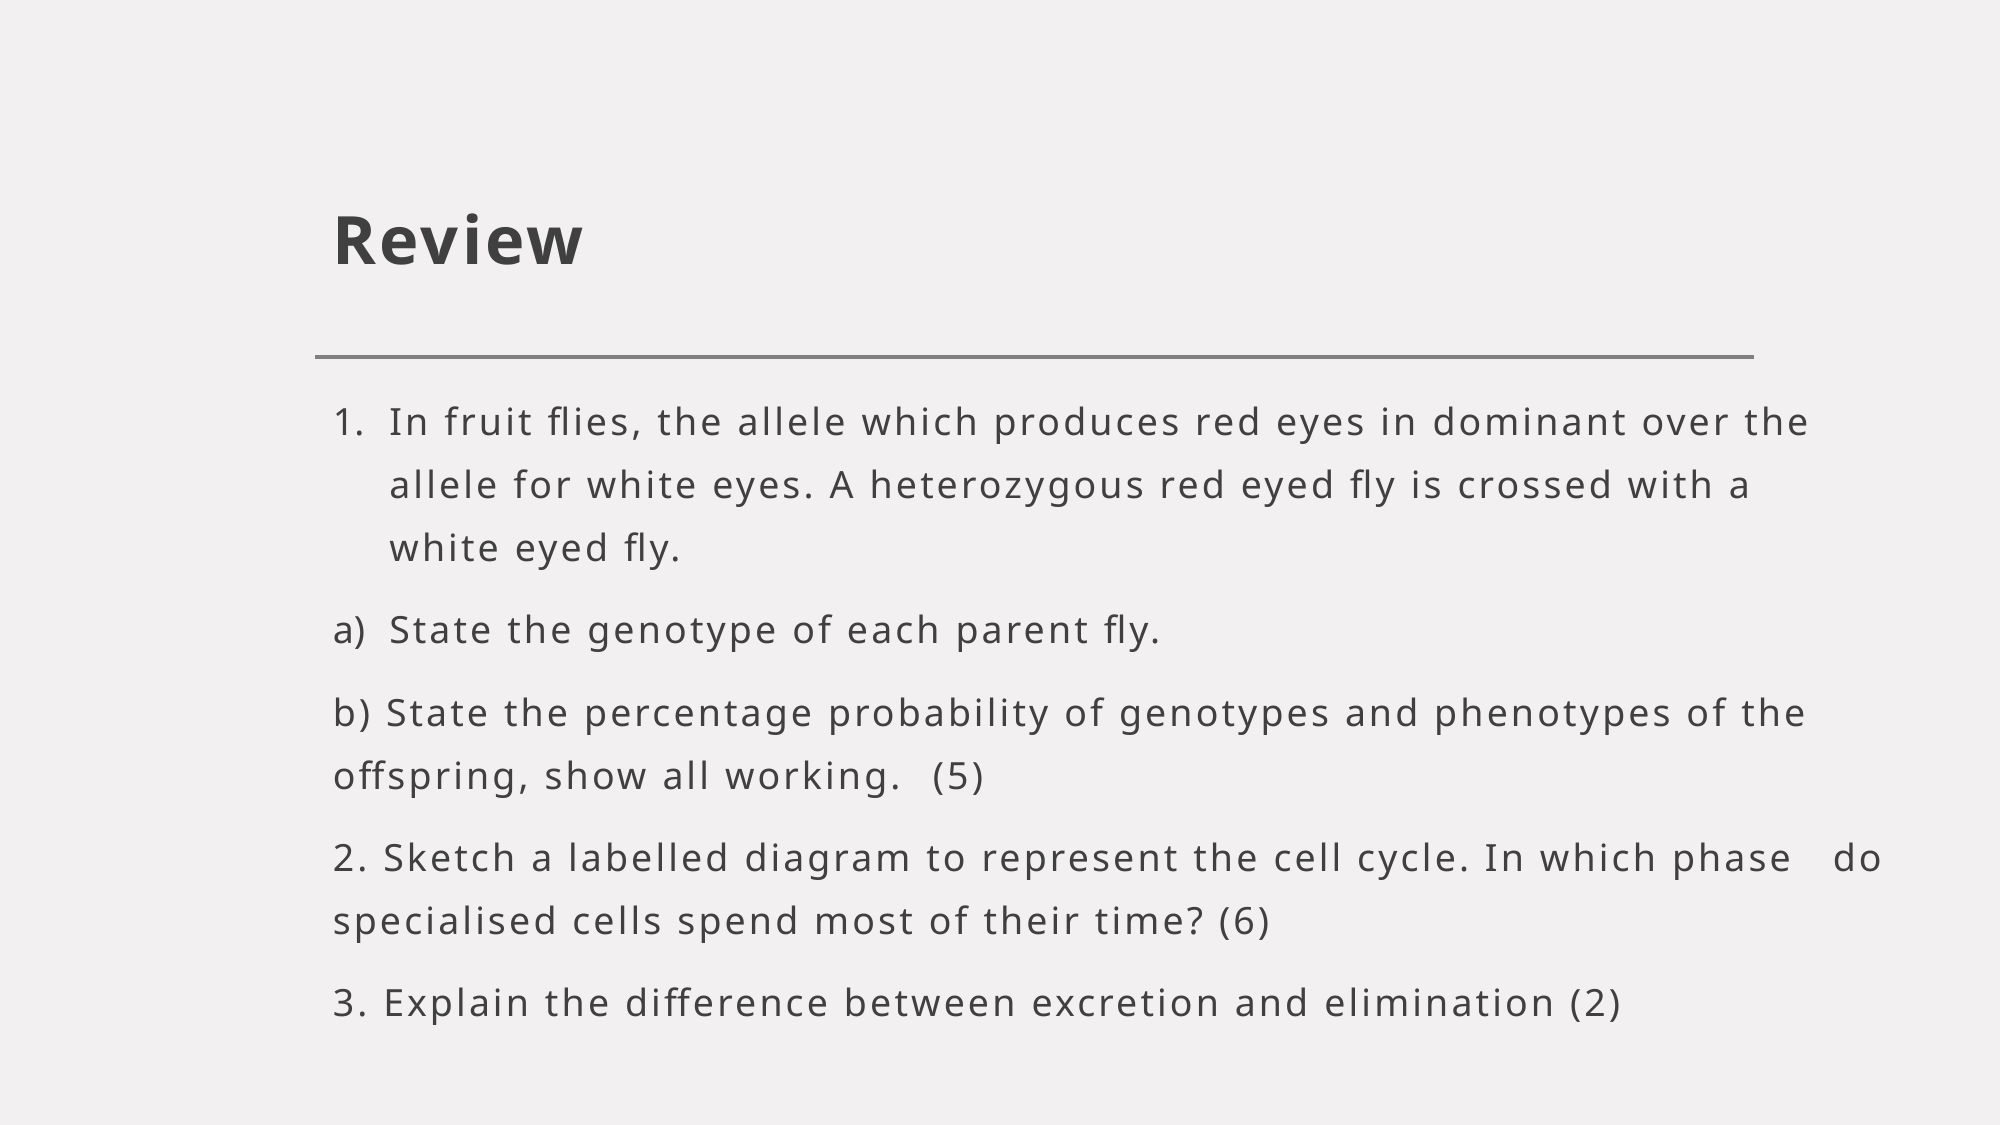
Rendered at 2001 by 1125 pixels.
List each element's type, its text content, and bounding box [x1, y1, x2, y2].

title Review [315, 72, 1754, 294]
list In fruit flies, the allele which produces red eyes in dominant over the allele for white eyes. A heterozygous red eyed fly is crossed with a white eyed fly. State the genotype of each parent fly. b) State the percentage probability of genotypes and phenotypes of the offspring, show all working. (5) 2. Sketch a labelled diagram to represent the cell cycle. In which phase do specialised cells spend most of their time? (6) 3. Explain the difference between excretion and elimination (2) [315, 362, 1948, 1069]
